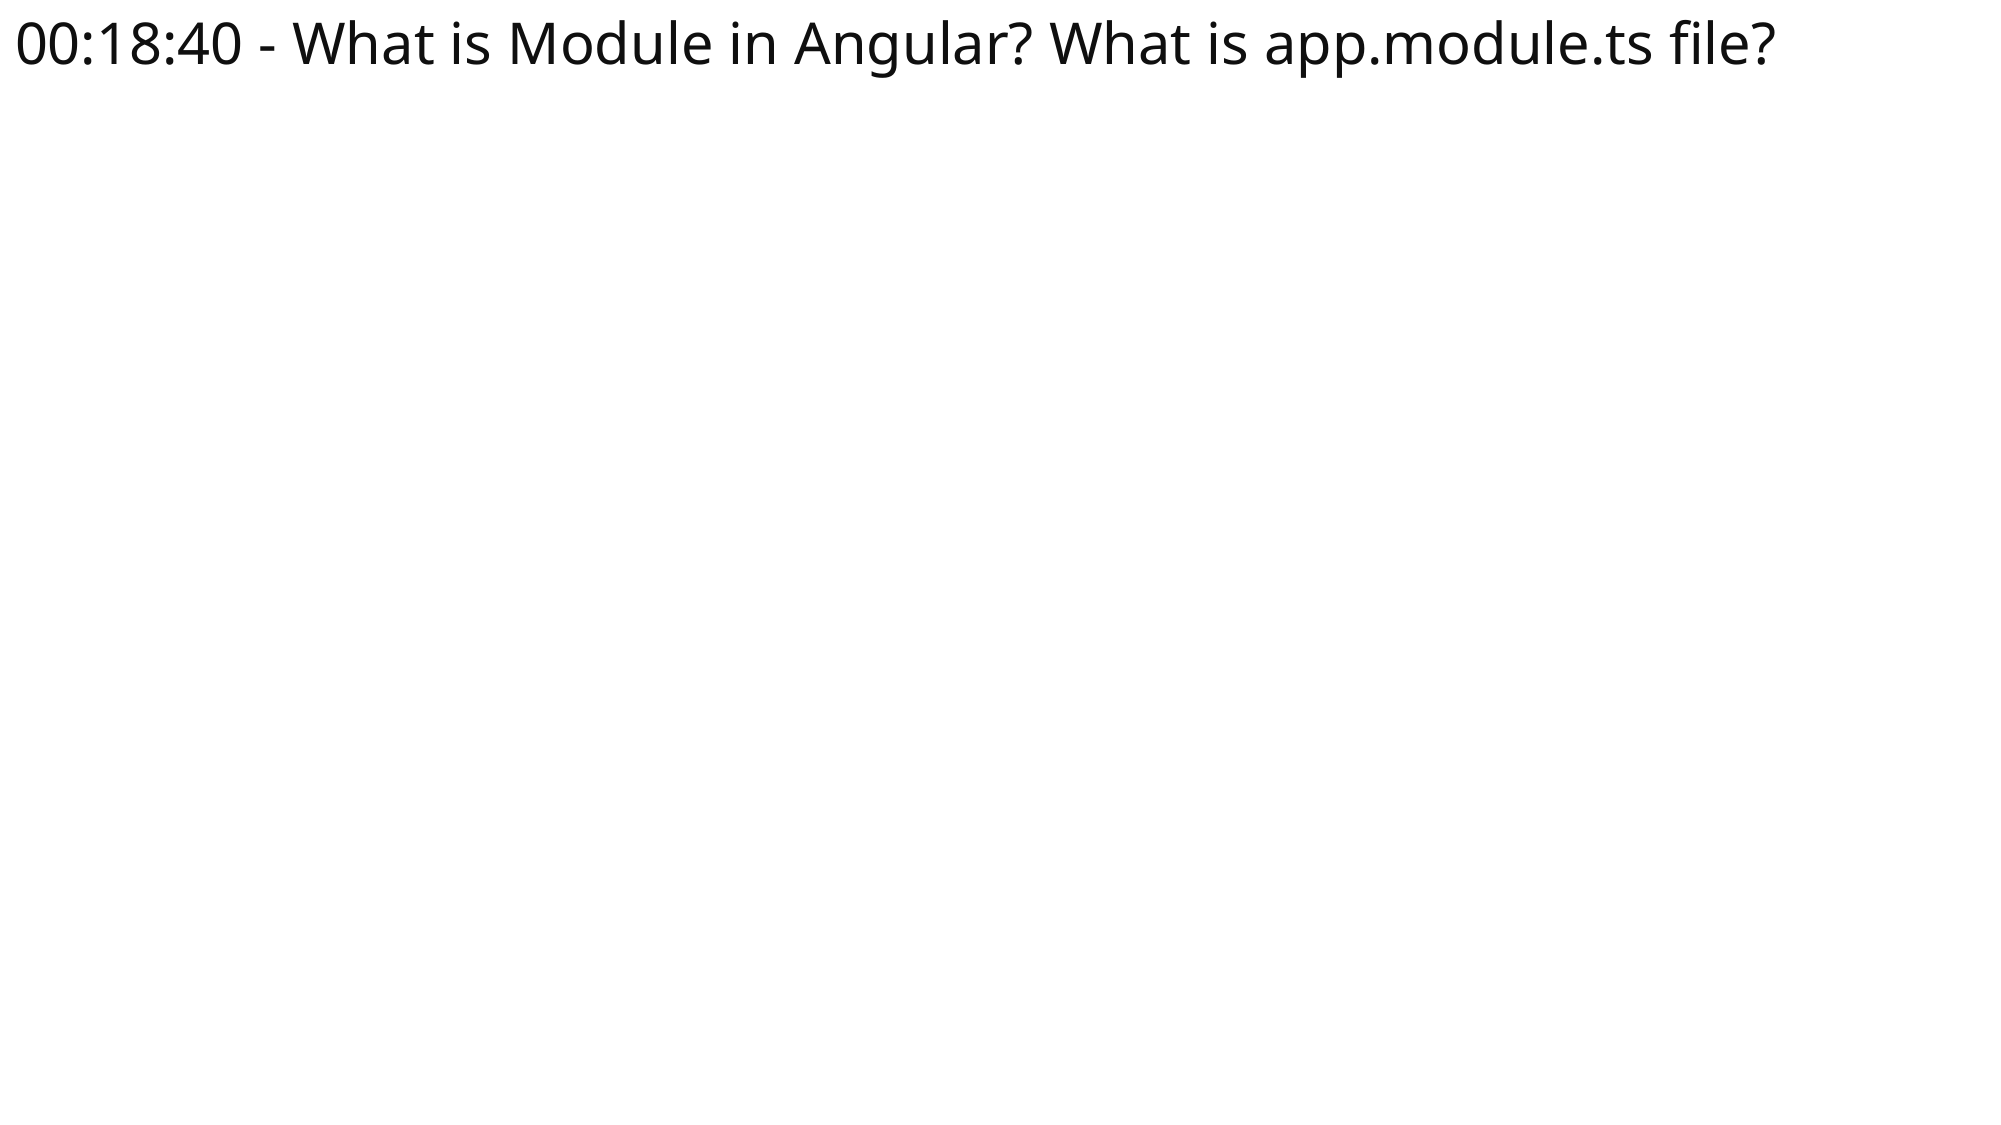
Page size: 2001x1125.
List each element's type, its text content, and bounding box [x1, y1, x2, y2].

title 00:18:40 - What is Module in Angular? What is app.module.ts file? [0, 0, 2000, 88]
